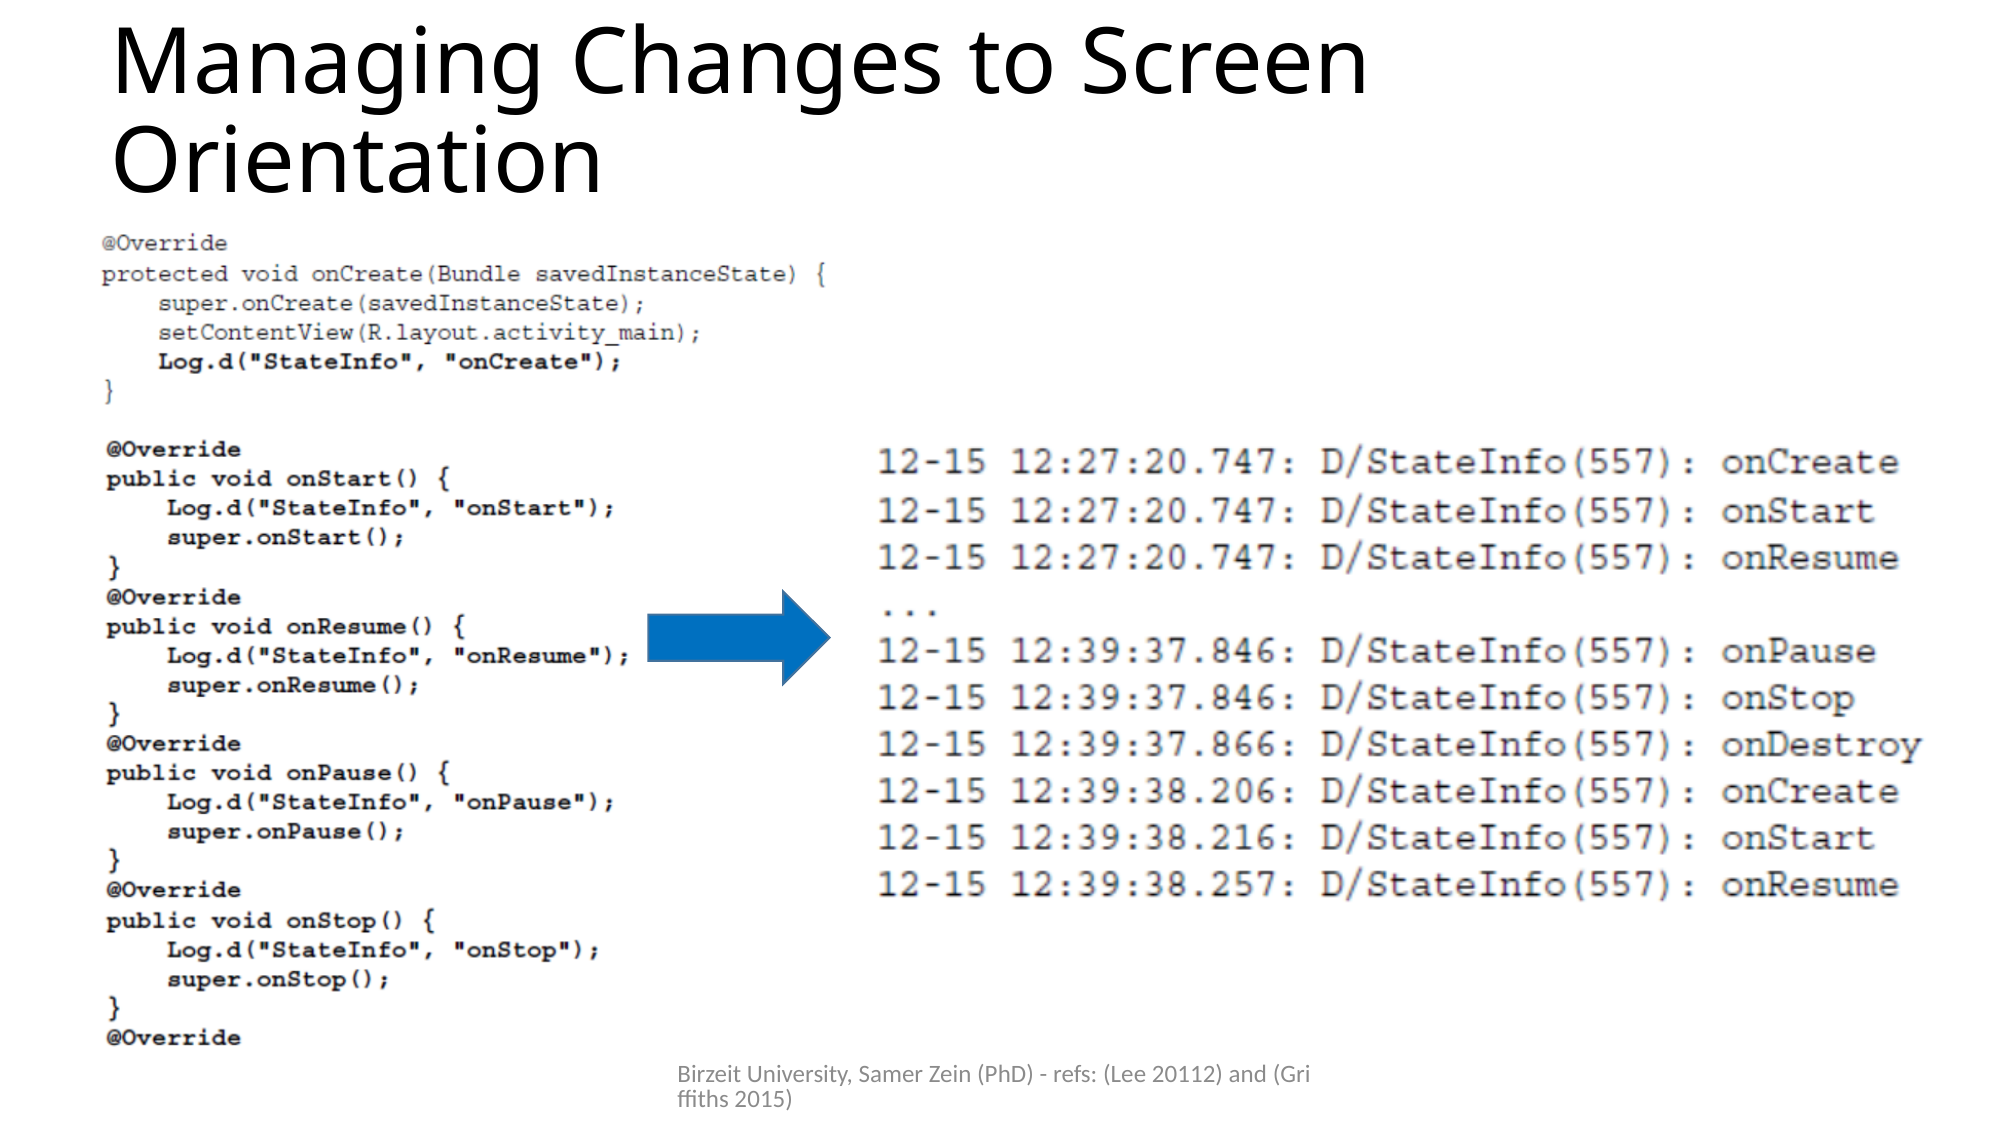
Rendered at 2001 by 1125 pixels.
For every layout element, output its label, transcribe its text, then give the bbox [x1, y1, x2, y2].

picture [83, 227, 830, 1049]
footer Birzeit University, Samer Zein (PhD) - refs: (Lee 20112) and (Griffiths 2015) [662, 1042, 1338, 1103]
title Managing Changes to Screen Orientation [95, 30, 1905, 197]
picture [860, 429, 1955, 917]
